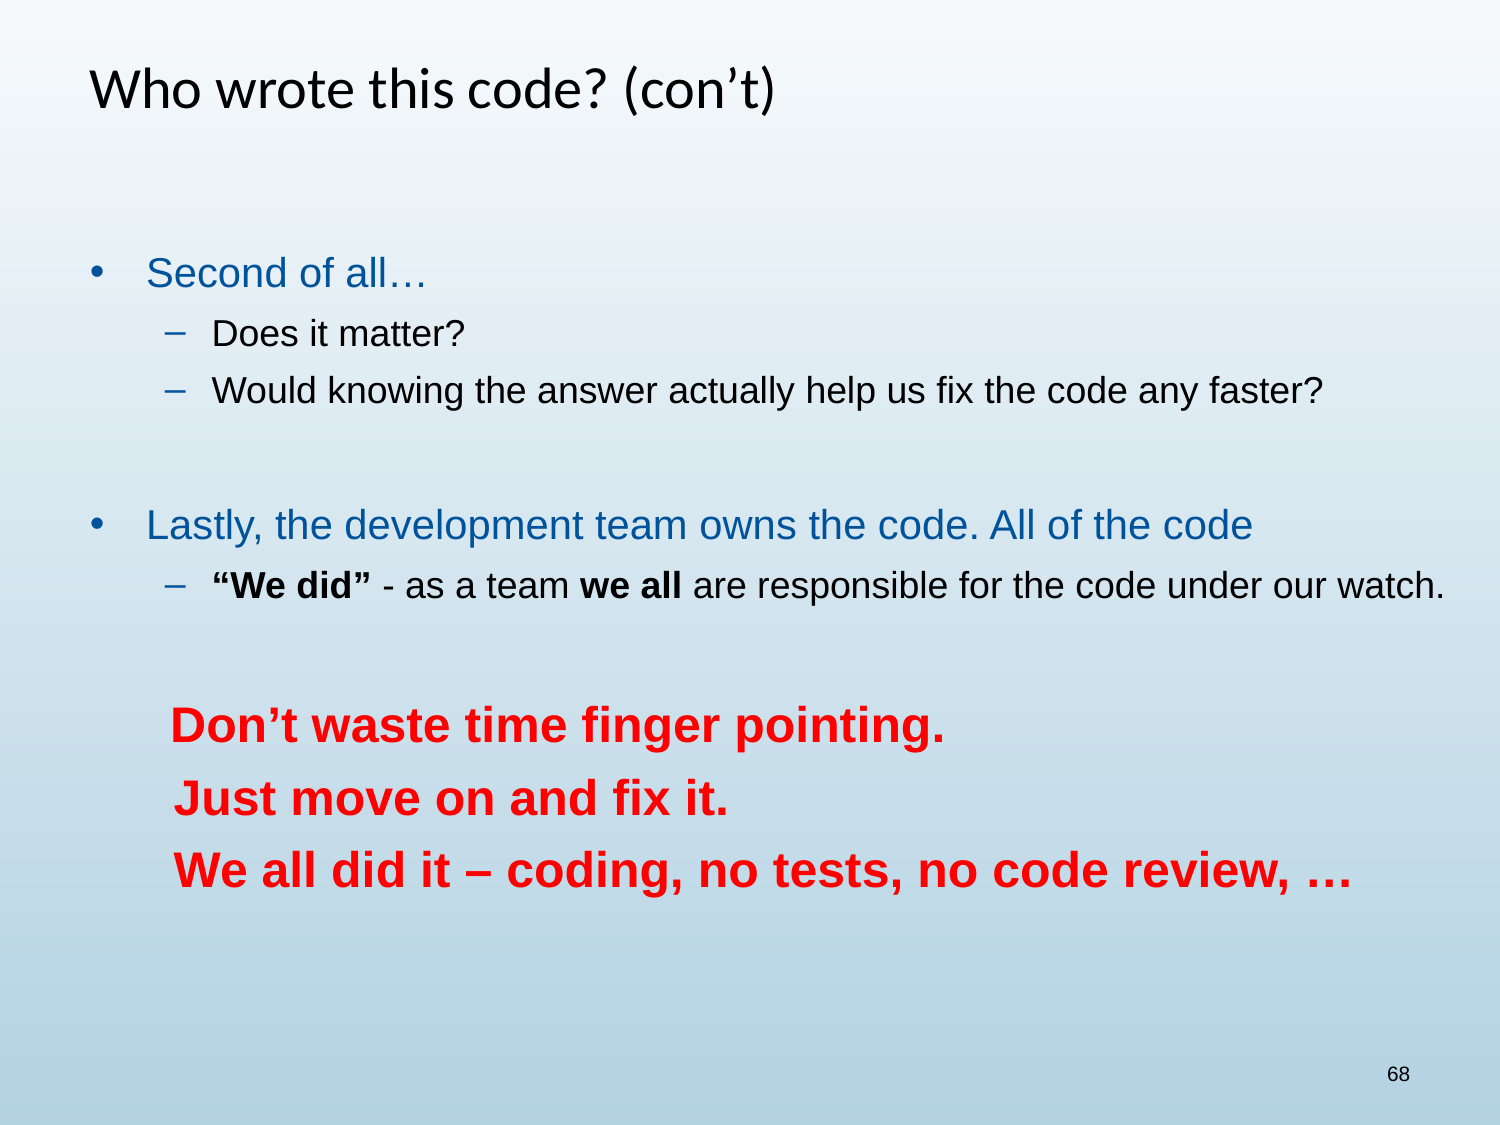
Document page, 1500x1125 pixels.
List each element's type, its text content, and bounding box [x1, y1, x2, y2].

list Second of all… Does it matter? Would knowing the answer actually help us fix the code any faster? Lastly, the development team owns the code. All of the code “We did” - as a team we all are responsible for the code under our watch. Don’t waste time finger pointing. Just move on and fix it. We all did it – coding, no tests, no code review, … [75, 238, 1472, 1008]
title Who wrote this code? (con’t) [75, 0, 1454, 170]
